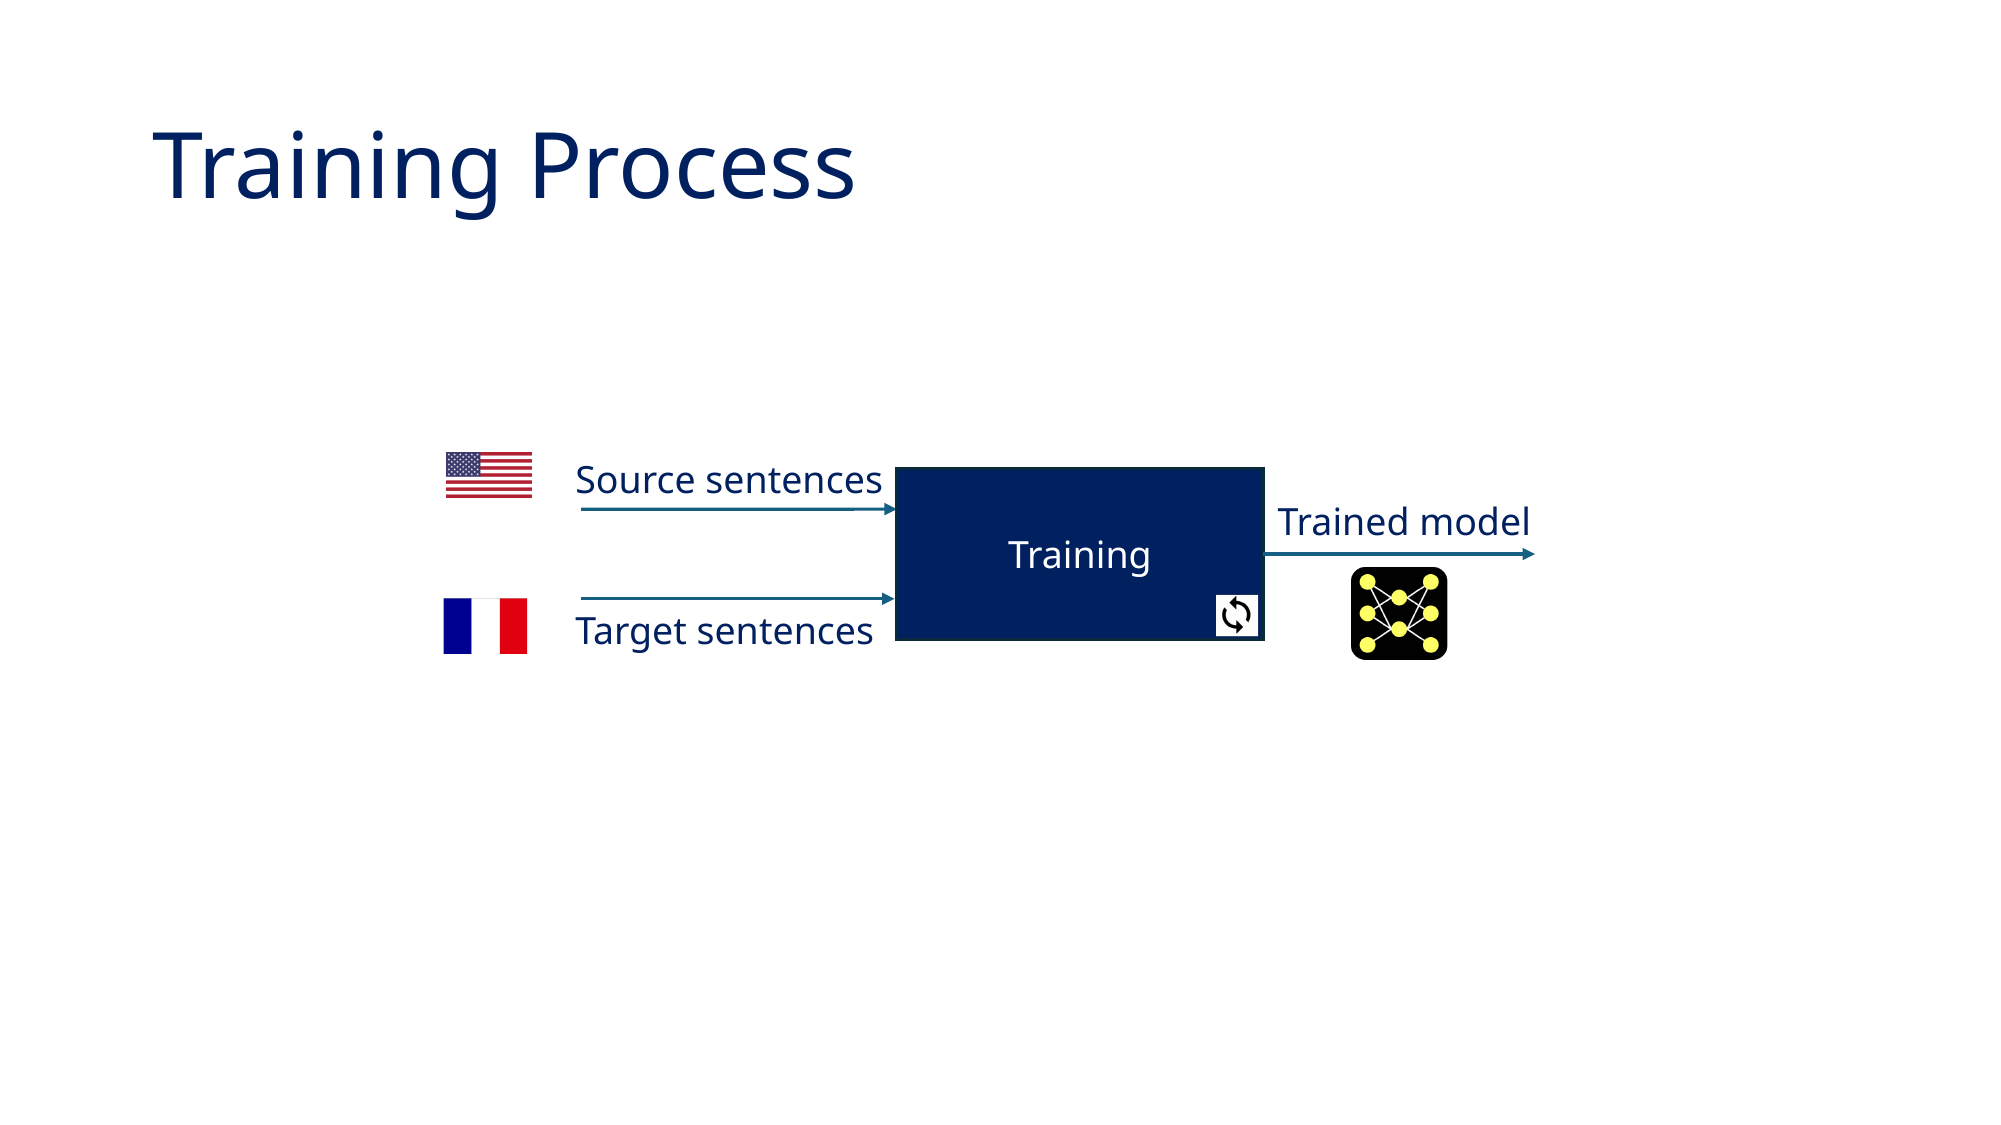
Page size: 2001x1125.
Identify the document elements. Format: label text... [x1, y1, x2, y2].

picture [1335, 550, 1463, 677]
picture [443, 598, 528, 655]
title Training Process [137, 59, 1863, 278]
picture [445, 452, 533, 499]
text_box Training [895, 467, 1265, 641]
text_box Trained model [1262, 490, 1557, 551]
text_box Source sentences [560, 448, 900, 509]
picture [1199, 577, 1274, 653]
text_box Target sentences [560, 599, 897, 660]
